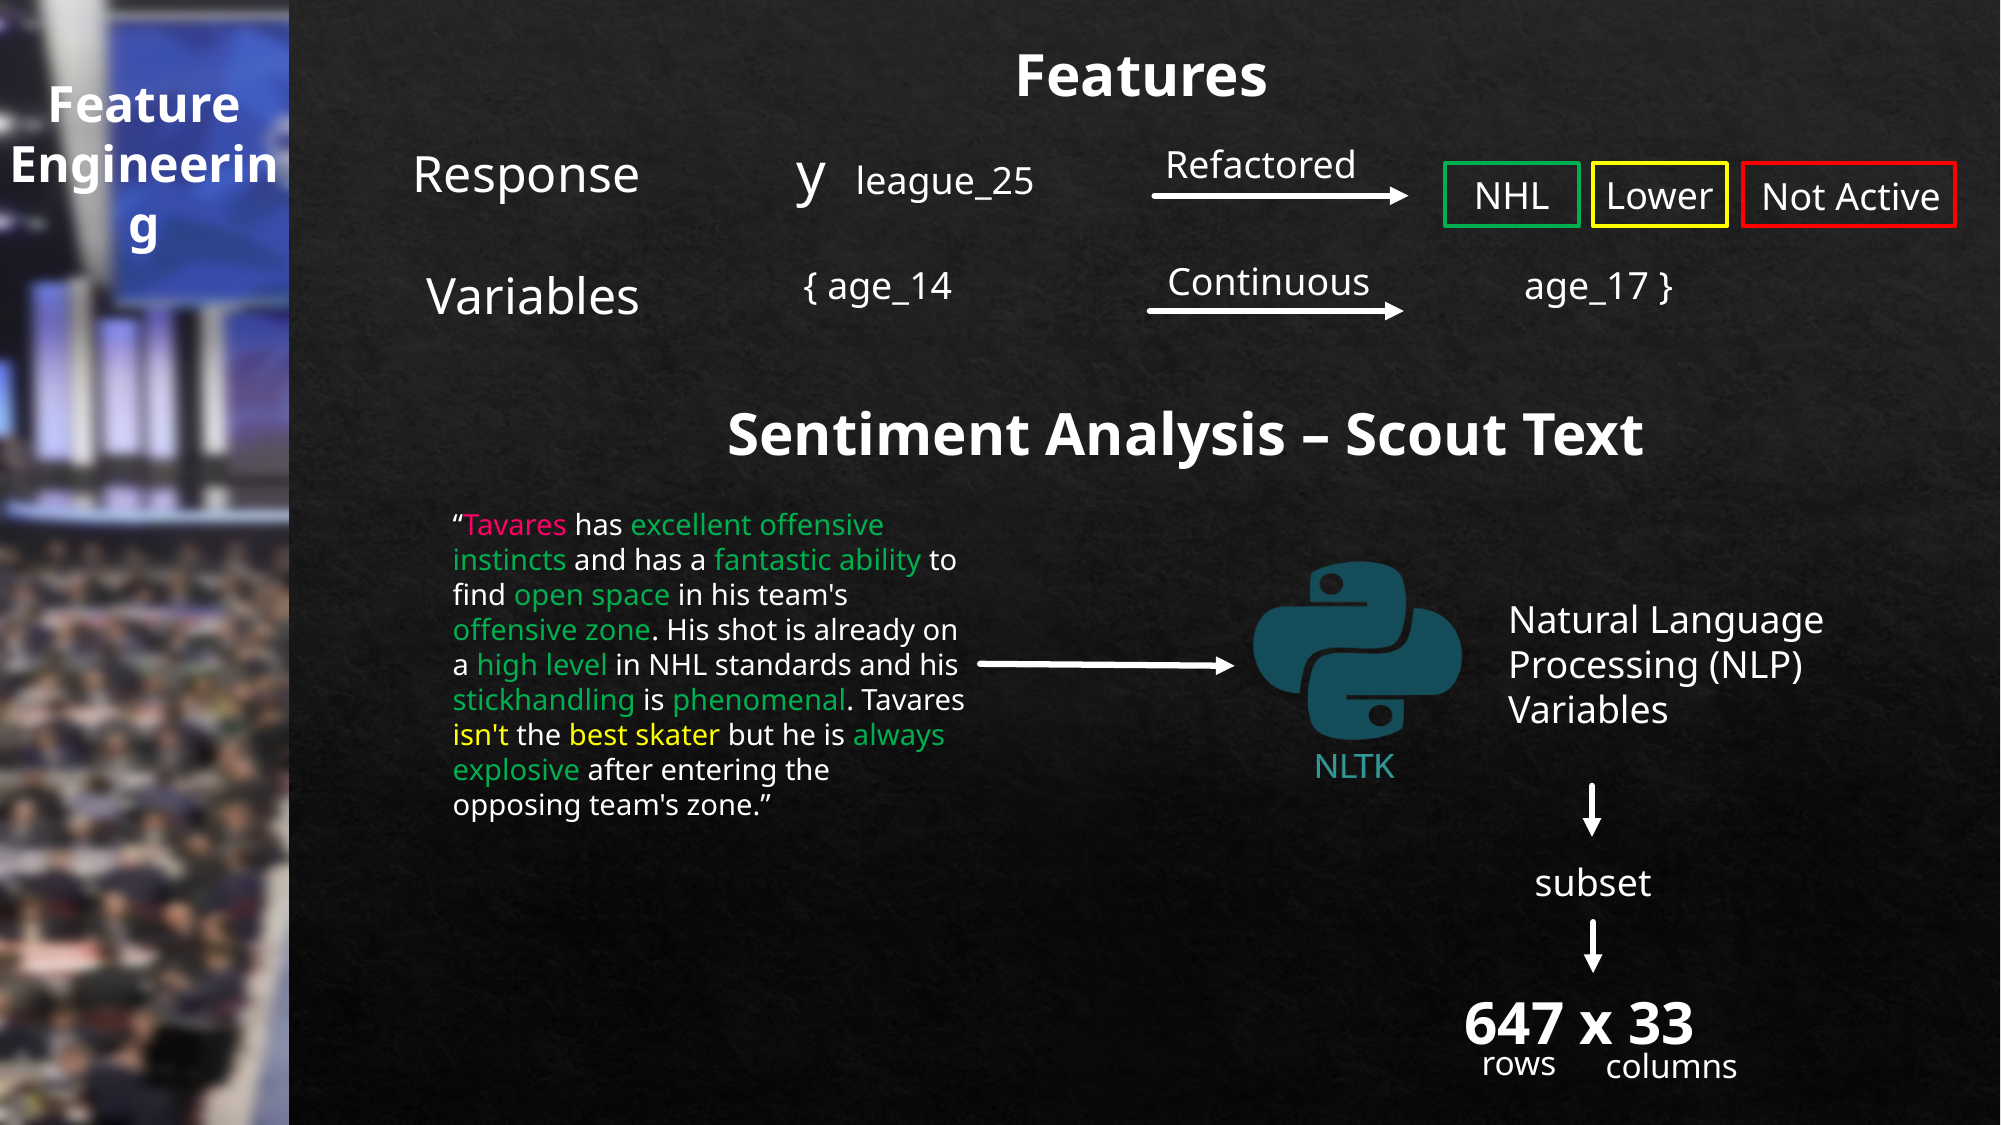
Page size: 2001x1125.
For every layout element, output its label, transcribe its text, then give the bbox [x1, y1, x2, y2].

text_box 647 x 33 [1450, 979, 1711, 1064]
text_box columns [1590, 1038, 1753, 1093]
text_box [1444, 162, 1580, 227]
text_box Feature Engineering [297, 65, 307, 260]
picture [1234, 544, 1480, 787]
text_box Features [999, 31, 1284, 116]
text_box [1592, 162, 1728, 227]
text_box Sentiment Analysis – Scout Text [712, 389, 1660, 474]
text_box Refactored [1150, 134, 1372, 194]
text_box Natural Language Processing (NLP) Variables [1493, 588, 1925, 739]
text_box [1741, 162, 1956, 227]
text_box “Tavares has excellent offensive instincts and has a fantastic ability to find open space in his team's offensive zone. His shot is already on a high level in NHL standards and his stickhandling is phenomenal. Tavares isn't the best skater but he is always explosive after entering the opposing team's zone.” [437, 499, 981, 829]
text_box Response [398, 135, 656, 211]
text_box Variables [411, 256, 656, 332]
text_box subset [1519, 851, 1667, 911]
text_box Continuous [1152, 250, 1386, 308]
text_box rows [1466, 1064, 1572, 1090]
picture [0, 0, 290, 1125]
